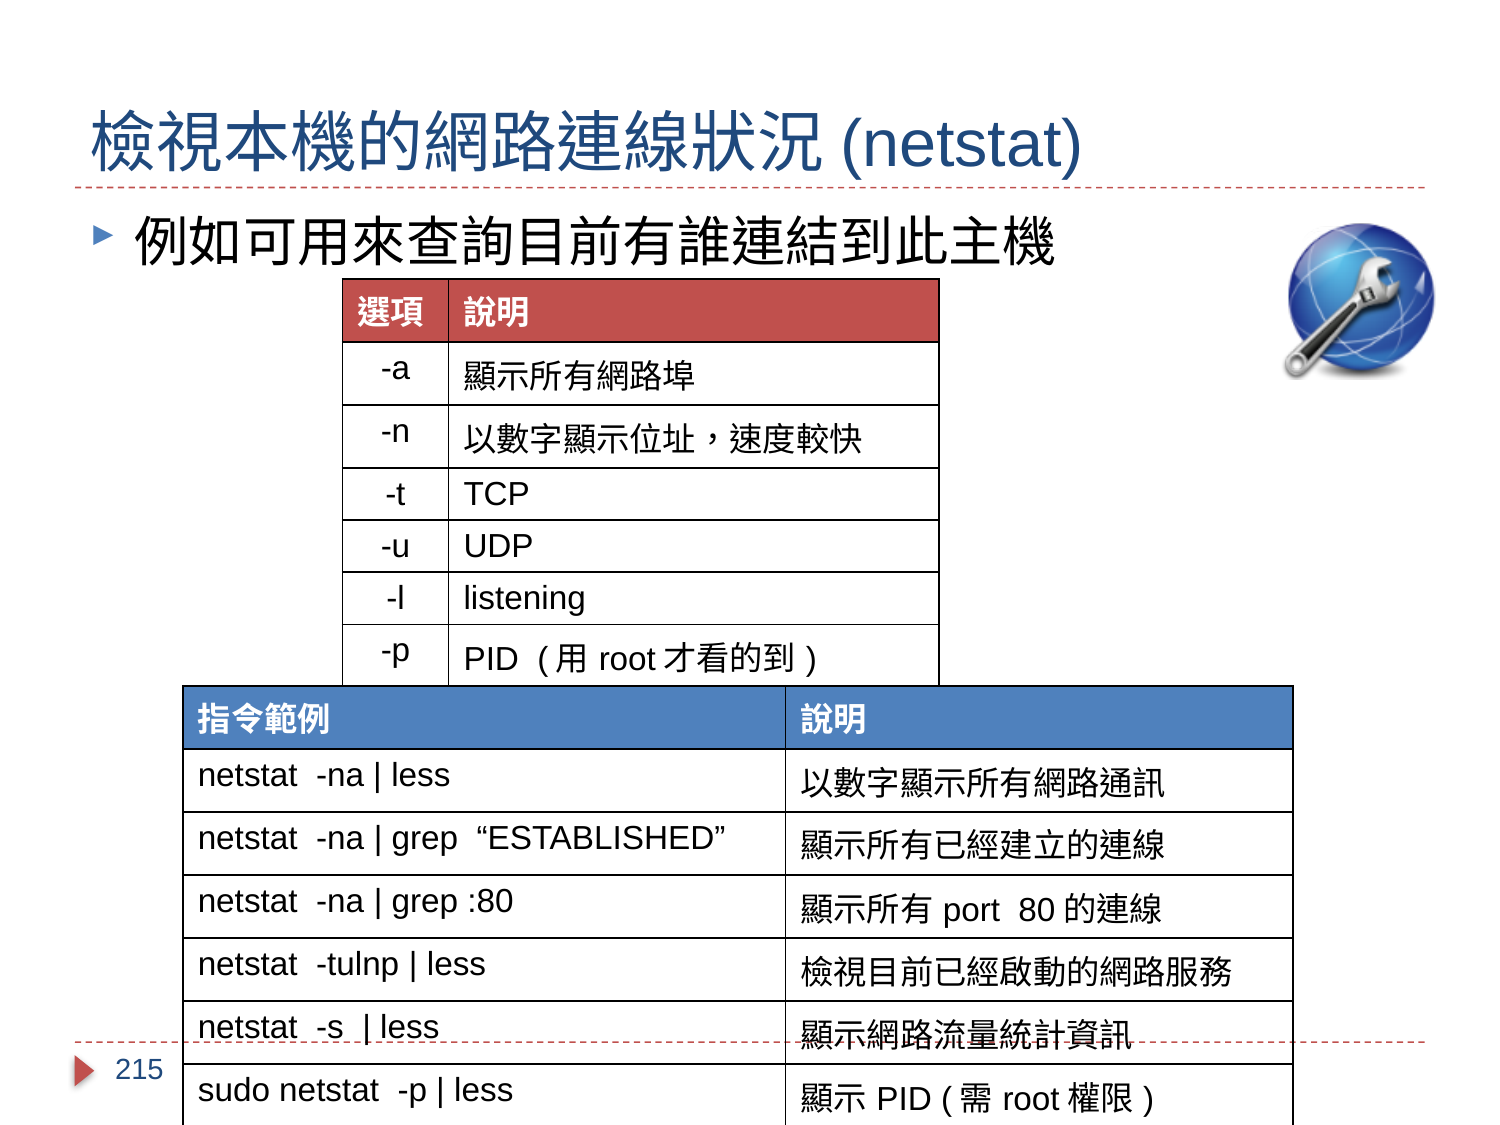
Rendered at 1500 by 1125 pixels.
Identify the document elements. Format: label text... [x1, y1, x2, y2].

table_cell 顯示所有port 80的連線 [786, 876, 1292, 937]
table_cell -p [343, 625, 448, 685]
table_cell 以數字顯示位址，速度較快 [449, 406, 938, 467]
table_cell TCP [449, 469, 938, 519]
table_cell 以數字顯示所有網路通訊 [786, 750, 1292, 811]
table_cell -u [343, 521, 448, 571]
table_cell 顯示所有網路埠 [449, 343, 938, 404]
table_cell sudo netstat -p | less [184, 1065, 785, 1125]
table_cell 顯示所有已經建立的連線 [786, 813, 1292, 874]
list 例如可用來查詢目前有誰連結到此主機 [75, 200, 1425, 1010]
table_cell -t [343, 469, 448, 519]
slide_number 215 [100, 1042, 182, 1103]
table_header 指令範例 [184, 687, 785, 748]
table_cell 顯示網路流量統計資訊 [786, 1002, 1292, 1063]
table_header 說明 [786, 687, 1292, 748]
title 檢視本機的網路連線狀況(netstat) [75, 24, 1425, 188]
table_cell -a [343, 343, 448, 404]
table_cell PID (用root才看的到) [449, 625, 938, 685]
table_cell UDP [449, 521, 938, 571]
table_cell -n [343, 406, 448, 467]
table_header 說明 [449, 280, 938, 341]
table_cell 檢視目前已經啟動的網路服務 [786, 939, 1292, 1000]
table_cell netstat -na | grep “ESTABLISHED” [184, 813, 785, 874]
table_cell 顯示PID (需root權限) [786, 1065, 1292, 1125]
table_cell netstat -na | grep :80 [184, 876, 785, 937]
table_cell -l [343, 573, 448, 624]
table_cell netstat -tulnp | less [184, 939, 785, 1000]
picture [1281, 219, 1442, 381]
table_cell listening [449, 573, 938, 624]
table_cell netstat -na | less [184, 750, 785, 811]
table_cell netstat -s | less [184, 1002, 785, 1063]
table_header 選項 [343, 280, 448, 341]
